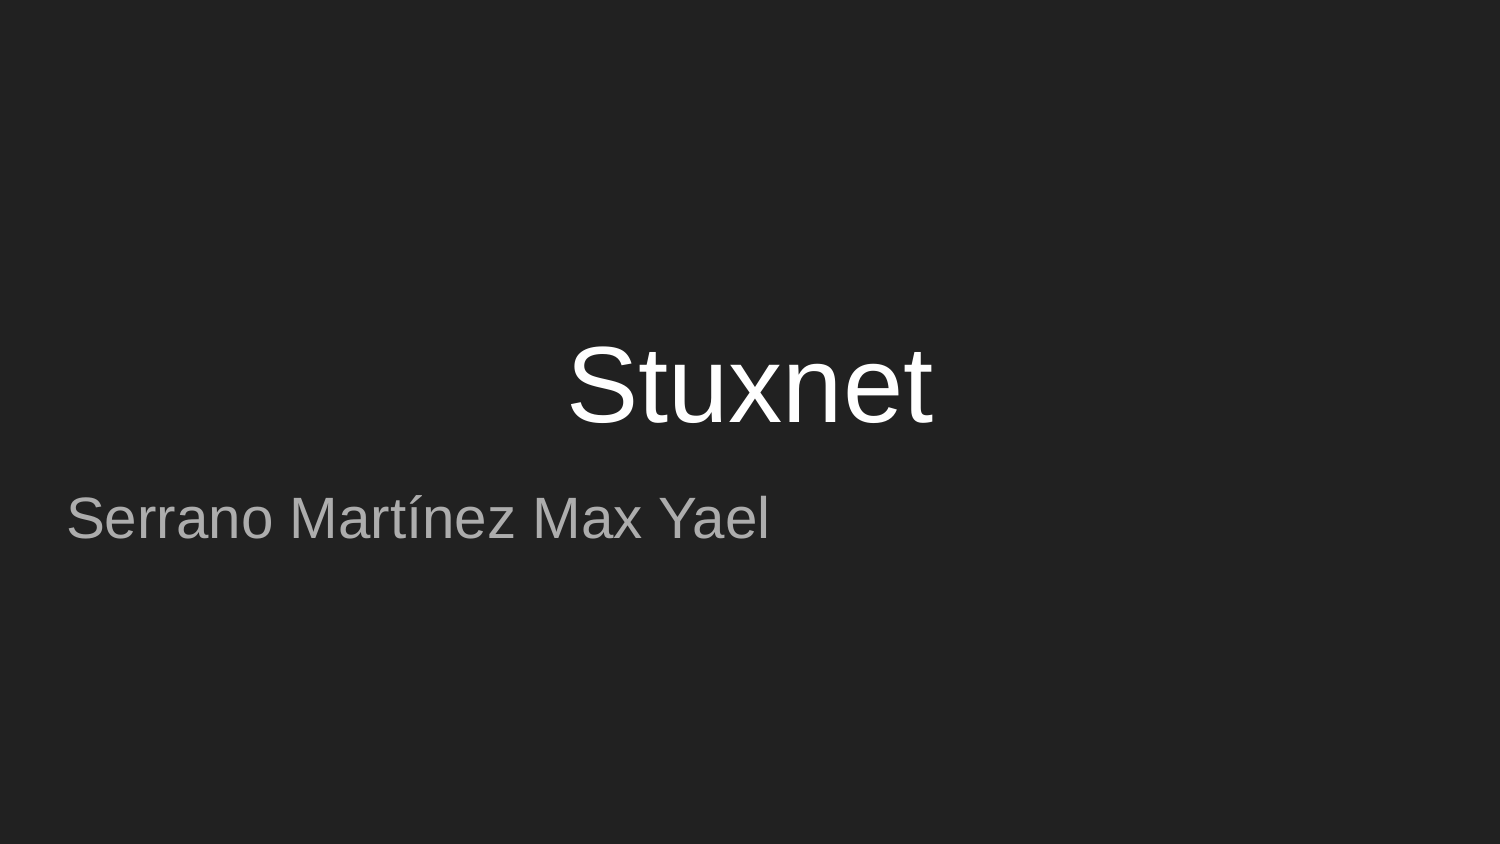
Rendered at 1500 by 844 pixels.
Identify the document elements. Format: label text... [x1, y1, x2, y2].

title Stuxnet [51, 122, 1449, 459]
subtitle Serrano Martínez Max Yael [51, 464, 1449, 595]
